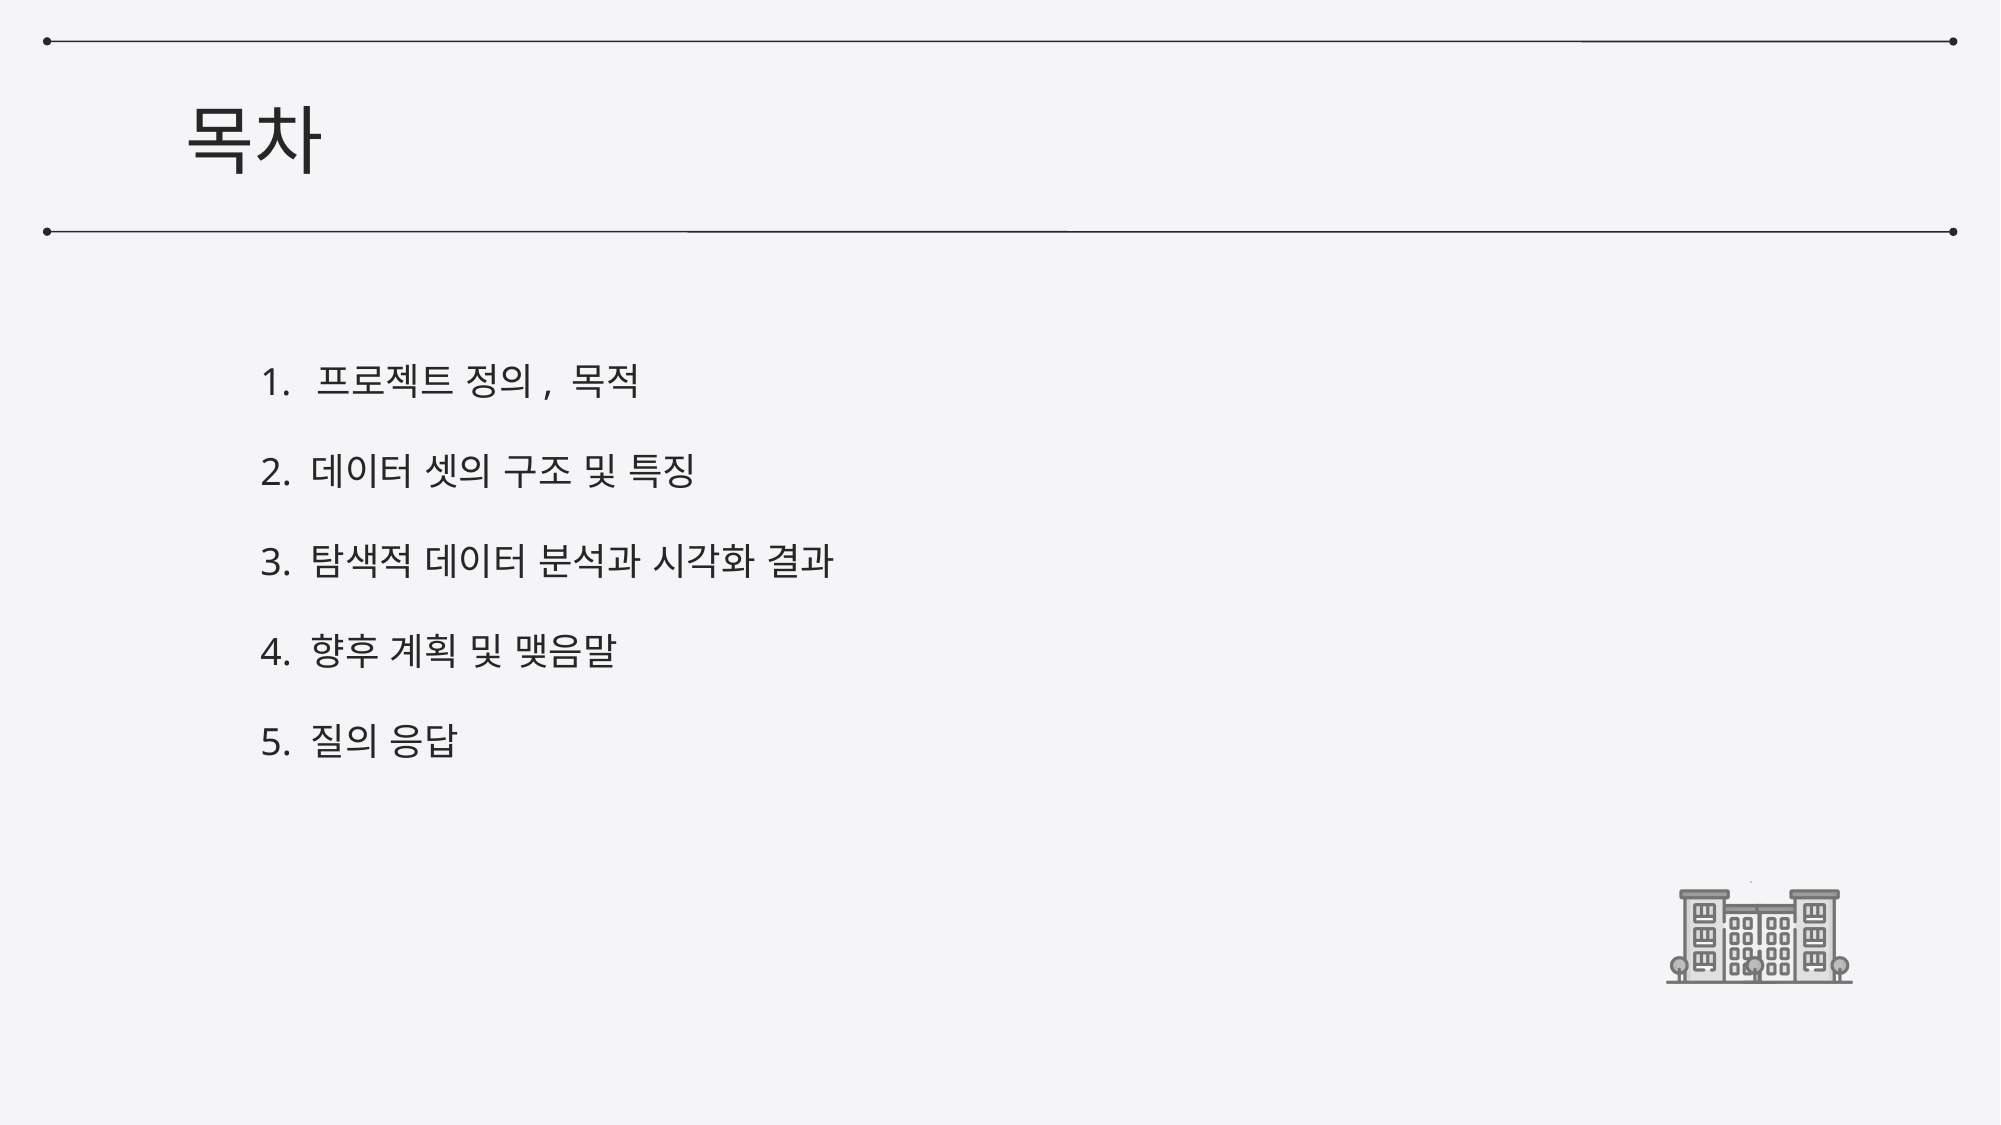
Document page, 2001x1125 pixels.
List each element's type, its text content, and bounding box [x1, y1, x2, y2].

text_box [1666, 881, 1853, 992]
text_box 프로젝트 정의, 목적 2. 데이터 셋의 구조 및 특징 3. 탐색적 데이터 분석과 시각화 결과 4. 향후 계획 및 맺음말 5. 질의 응답 [245, 305, 1157, 770]
text_box 목차 [170, 86, 988, 191]
